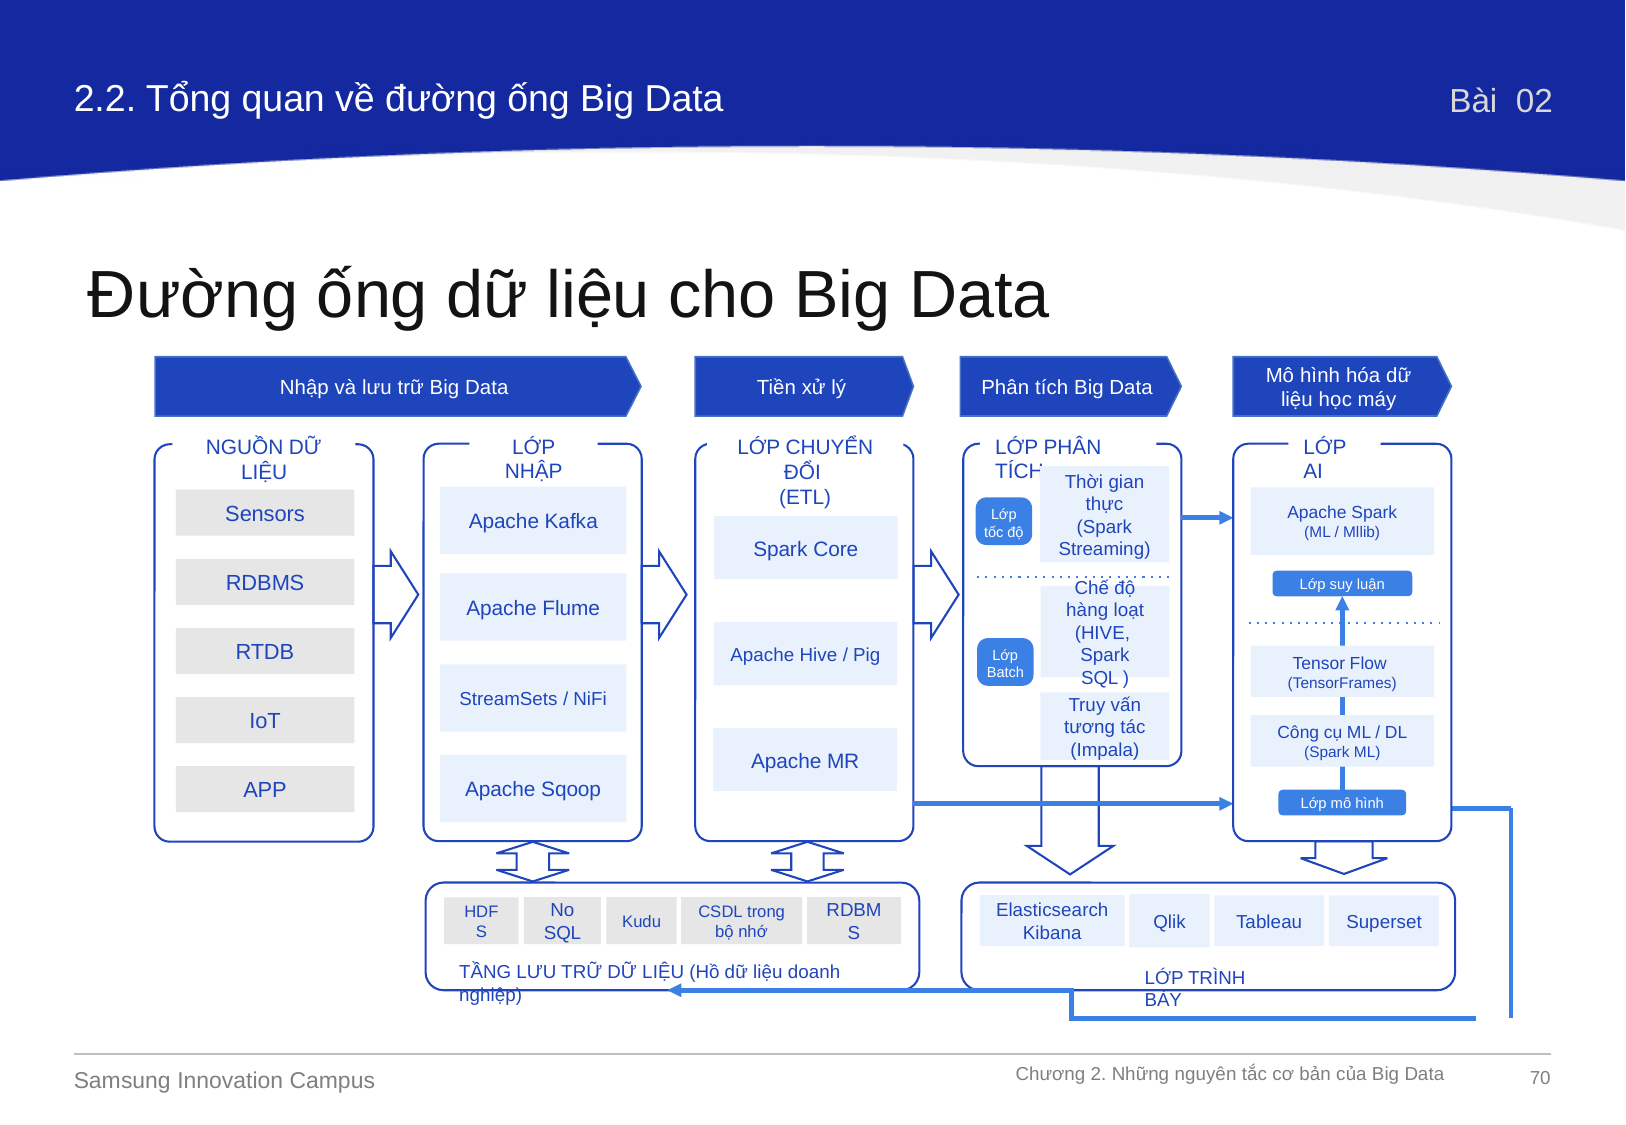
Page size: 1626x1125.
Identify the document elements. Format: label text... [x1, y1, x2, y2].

list Đường ống dữ liệu cho Big Data [87, 249, 1531, 331]
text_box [154, 356, 1512, 1019]
list Bài 02 [1423, 79, 1554, 120]
list 2.2. Tổng quan về đường ống Big Data [73, 73, 1308, 119]
picture [0, 0, 1625, 1125]
